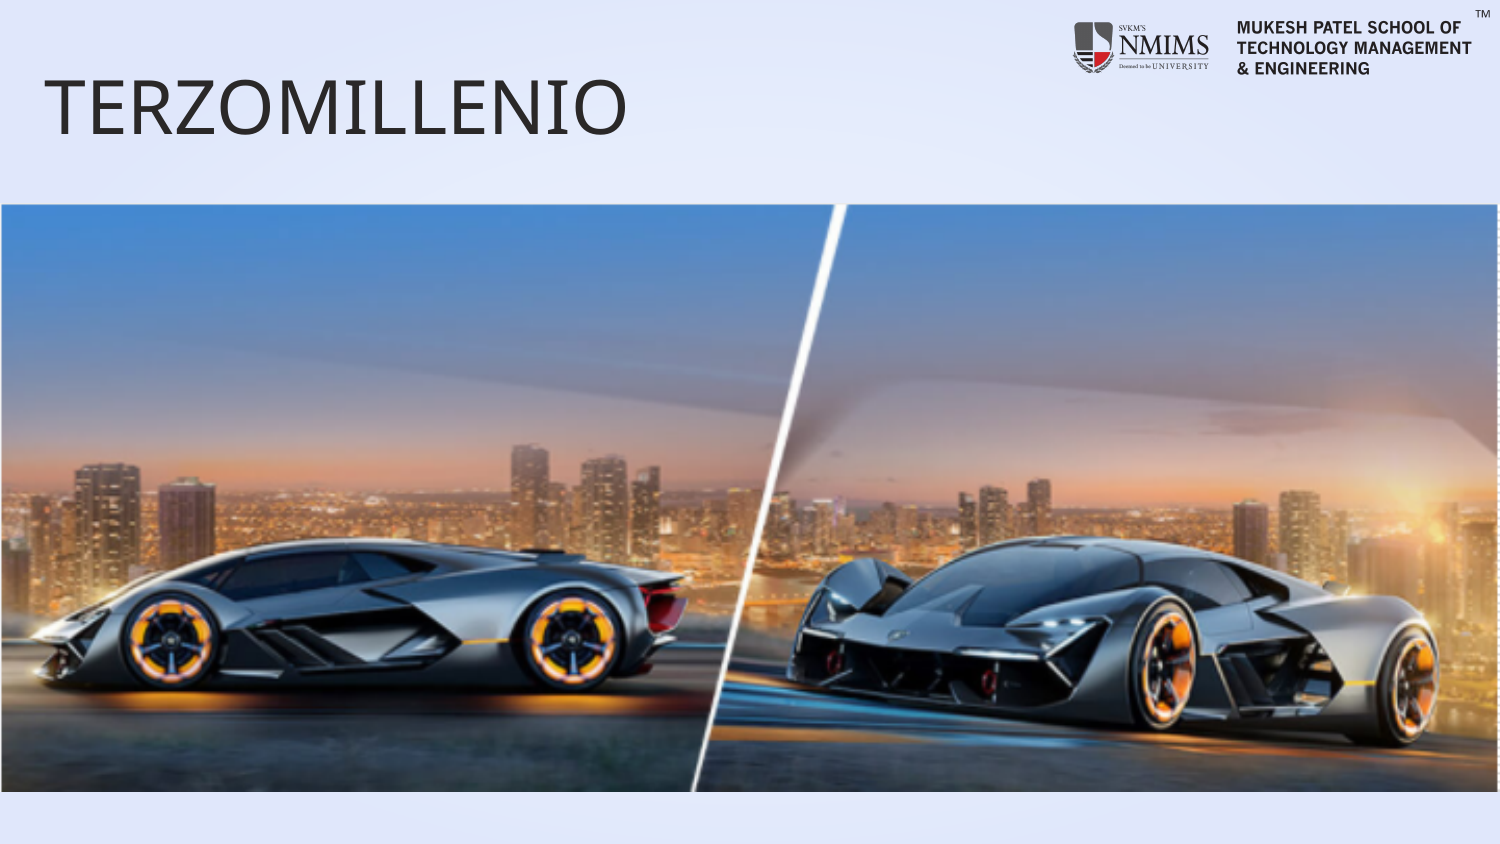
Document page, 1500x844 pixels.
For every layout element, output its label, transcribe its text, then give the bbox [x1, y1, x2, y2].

picture [0, 0, 1500, 844]
text_box TERZOMILLENIO [29, 51, 824, 157]
